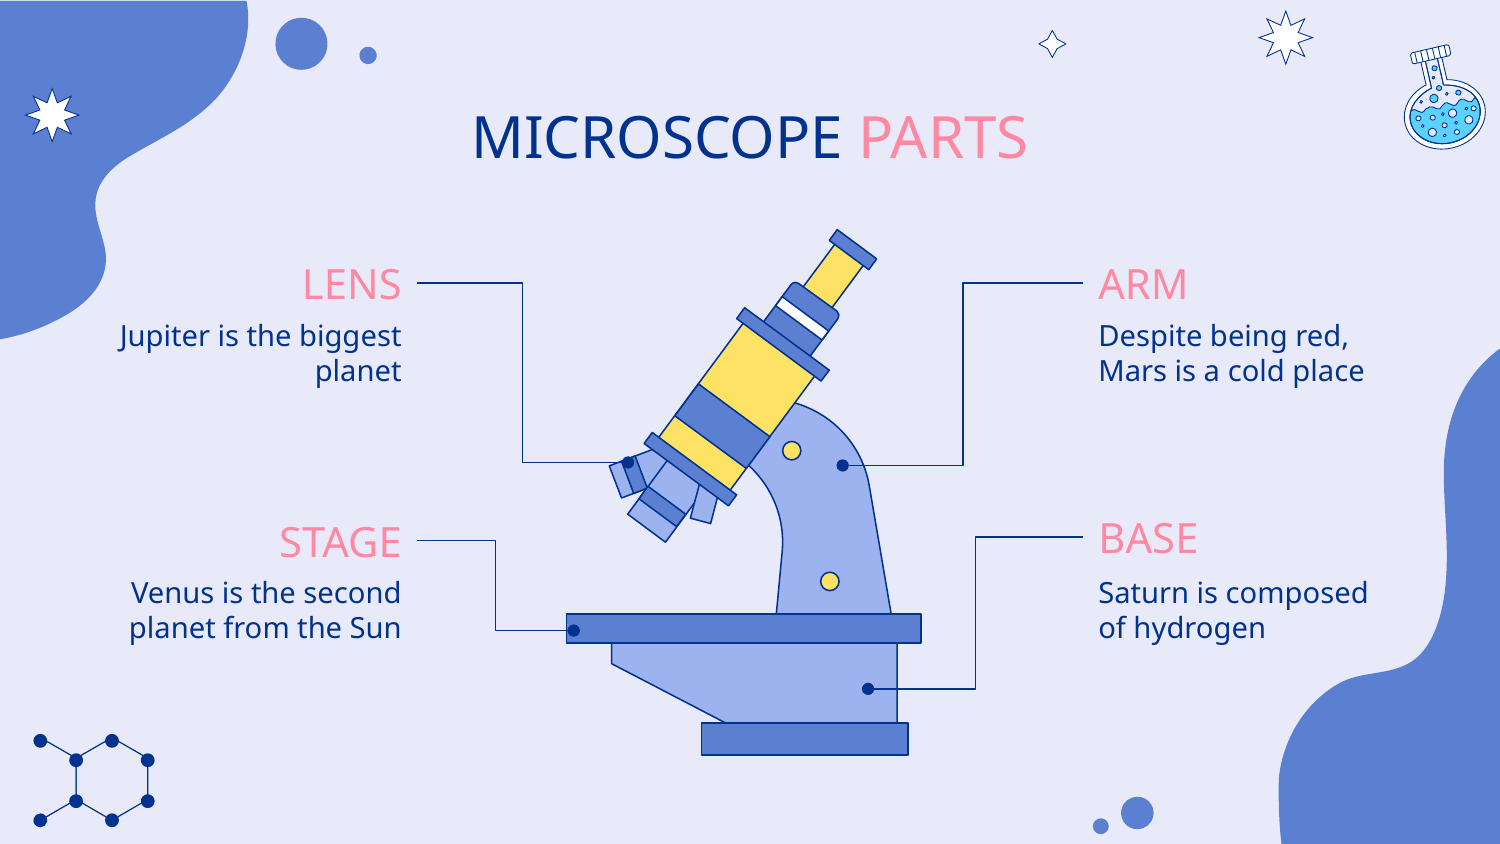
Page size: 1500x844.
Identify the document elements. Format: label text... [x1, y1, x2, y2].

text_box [867, 536, 1084, 690]
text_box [842, 282, 1084, 466]
text_box BASE [1083, 502, 1383, 569]
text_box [416, 540, 574, 631]
text_box Saturn is composed of hydrogen [1088, 569, 1383, 649]
text_box LENS [118, 248, 417, 312]
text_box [416, 282, 629, 463]
text_box Jupiter is the biggest planet [118, 312, 411, 392]
text_box Venus is the second planet from the Sun [118, 569, 417, 649]
text_box STAGE [118, 506, 417, 569]
text_box Despite being red, Mars is a cold place [1089, 312, 1383, 392]
text_box ARM [1083, 248, 1383, 312]
title MICROSCOPE PARTS [118, 88, 1382, 183]
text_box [566, 229, 922, 756]
